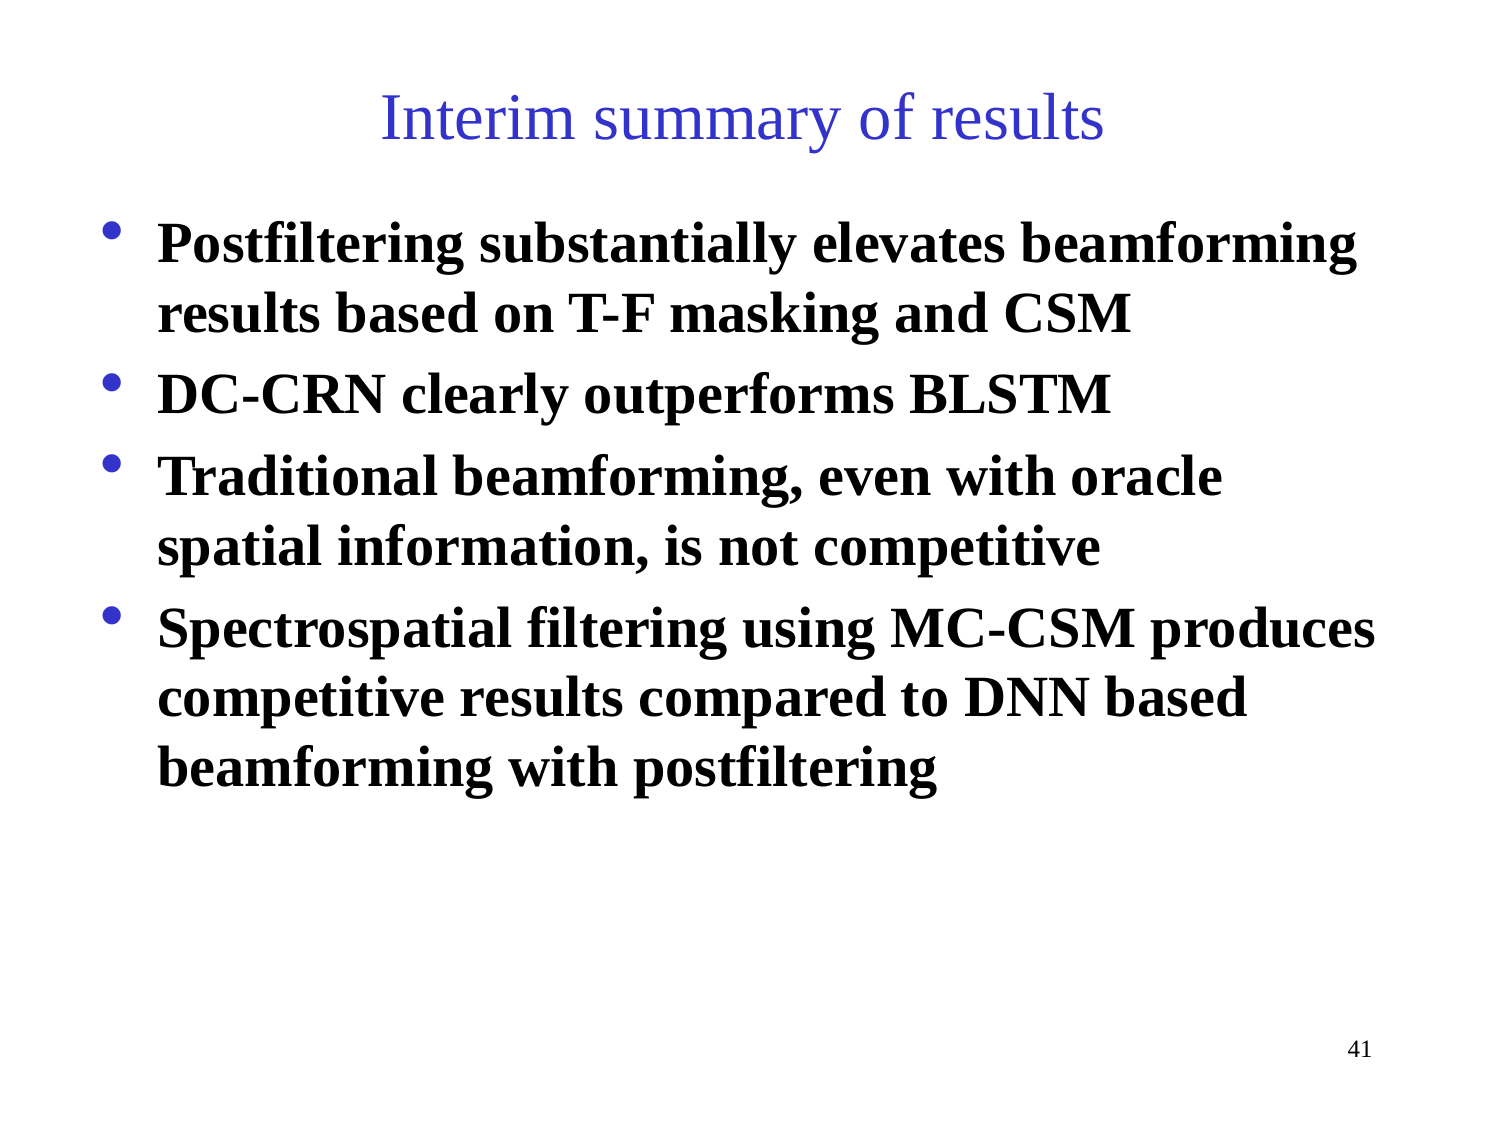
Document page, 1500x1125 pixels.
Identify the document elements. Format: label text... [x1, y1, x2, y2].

slide_number 41 [1074, 1024, 1388, 1101]
title Interim summary of results [87, 62, 1400, 163]
list Postfiltering substantially elevates beamforming results based on T-F masking and CSM DC-CRN clearly outperforms BLSTM Traditional beamforming, even with oracle spatial information, is not competitive Spectrospatial filtering using MC-CSM produces competitive results compared to DNN based beamforming with postfiltering [85, 196, 1399, 963]
